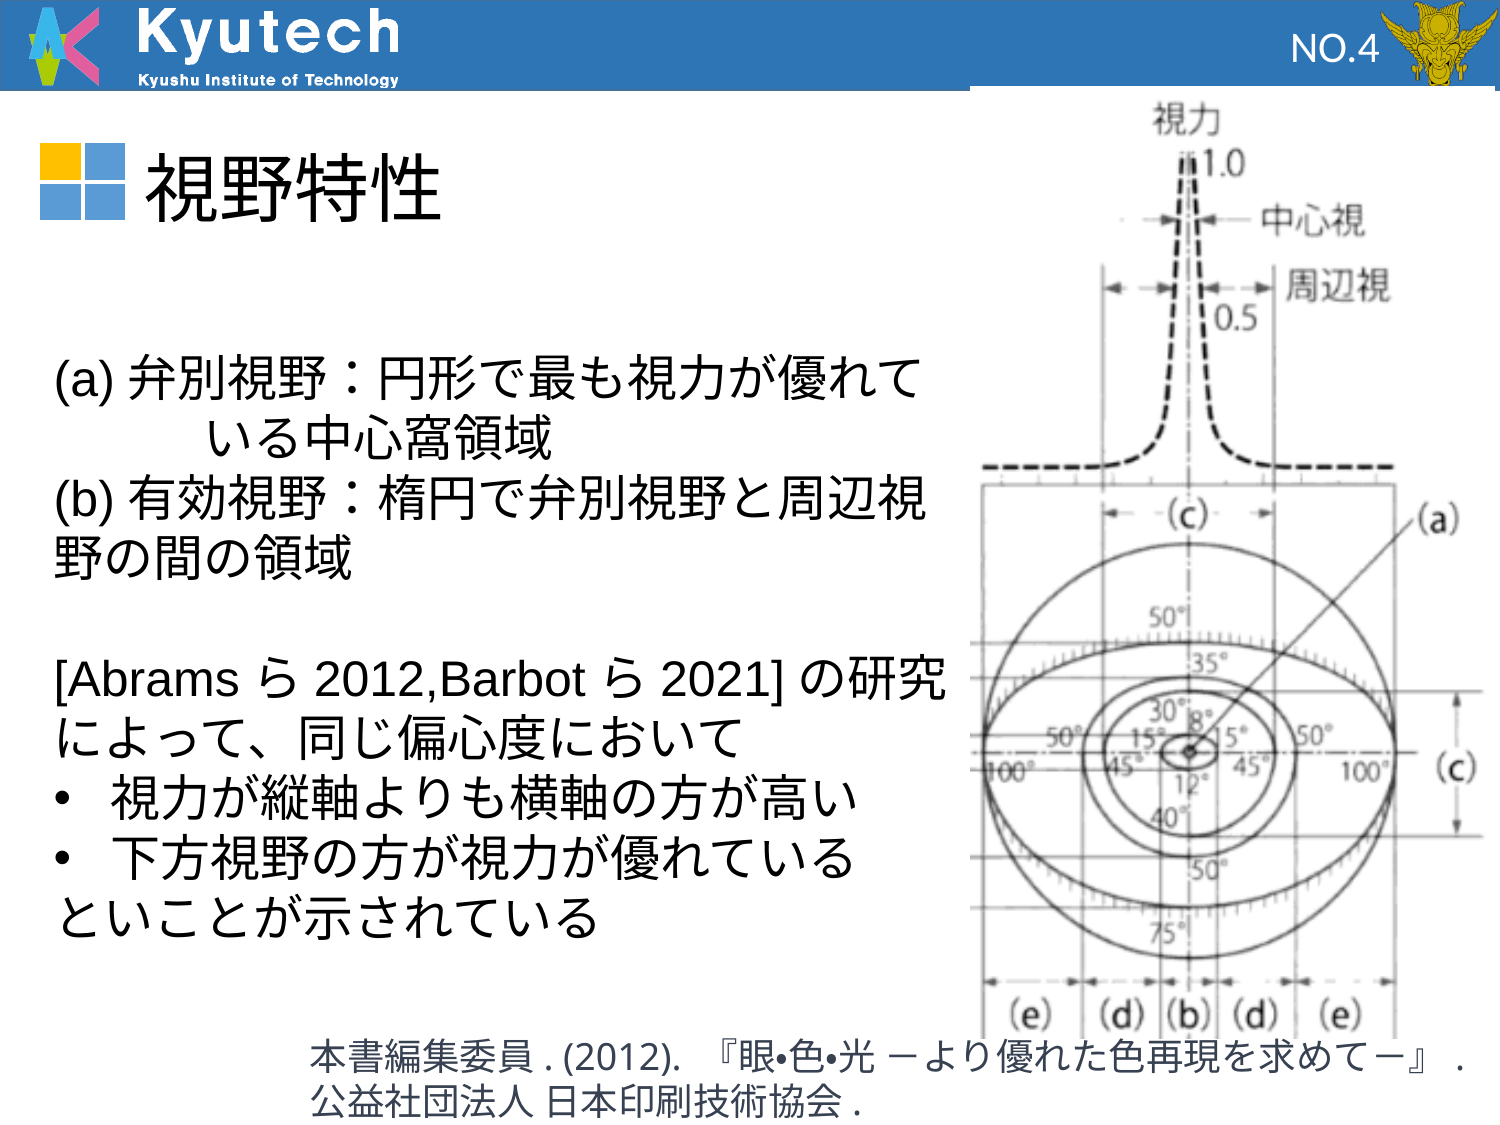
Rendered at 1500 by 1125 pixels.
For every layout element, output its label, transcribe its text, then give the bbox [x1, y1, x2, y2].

picture [970, 0, 1500, 1039]
text_box 本書編集委員. (2012). 『眼・色・光 －より優れた色再現を求めて－』. 公益社団法人 日本印刷技術協会. [294, 1025, 1500, 1125]
picture [29, 7, 99, 86]
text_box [39, 142, 127, 222]
text_box 視野特性 [129, 133, 460, 239]
slide_number NO.4 [1198, 7, 1395, 83]
text_box (a)弁別視野：円形で最も視力が優れて いる中心窩領域 (b)有効視野：楕円で弁別視野と周辺視野の間の領域 [Abramsら2012,Barbotら2021]の研究によって、同じ偏心度において 視力が縦軸よりも横軸の方が高い 下方視野の方が視力が優れている といことが示されている [39, 339, 970, 955]
